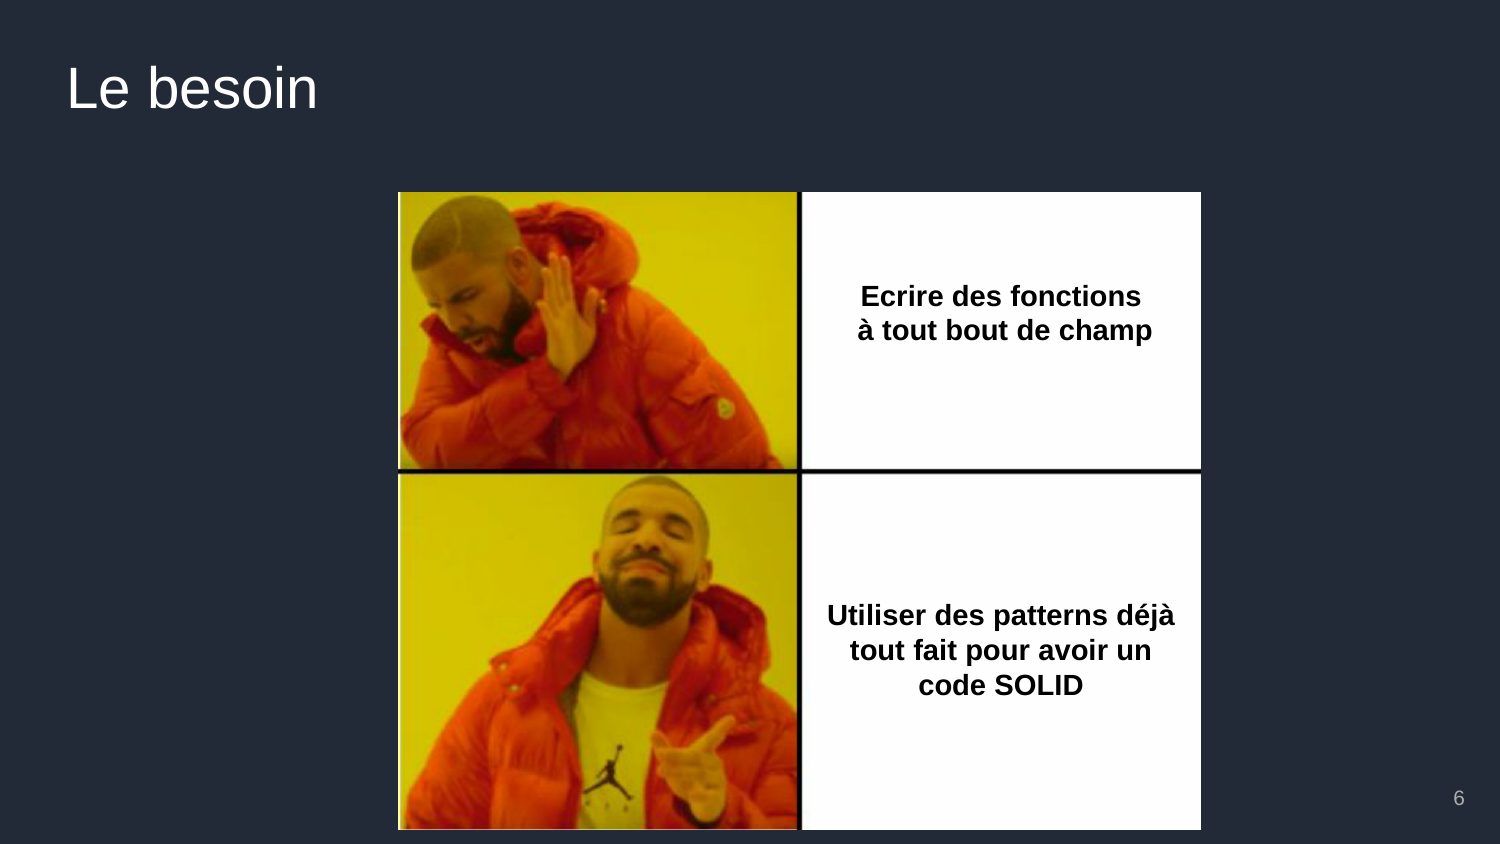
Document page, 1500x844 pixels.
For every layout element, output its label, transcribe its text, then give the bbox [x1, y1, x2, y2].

picture [397, 191, 1202, 830]
slide_number ‹#› [1389, 764, 1480, 830]
title Le besoin [51, 35, 1449, 130]
